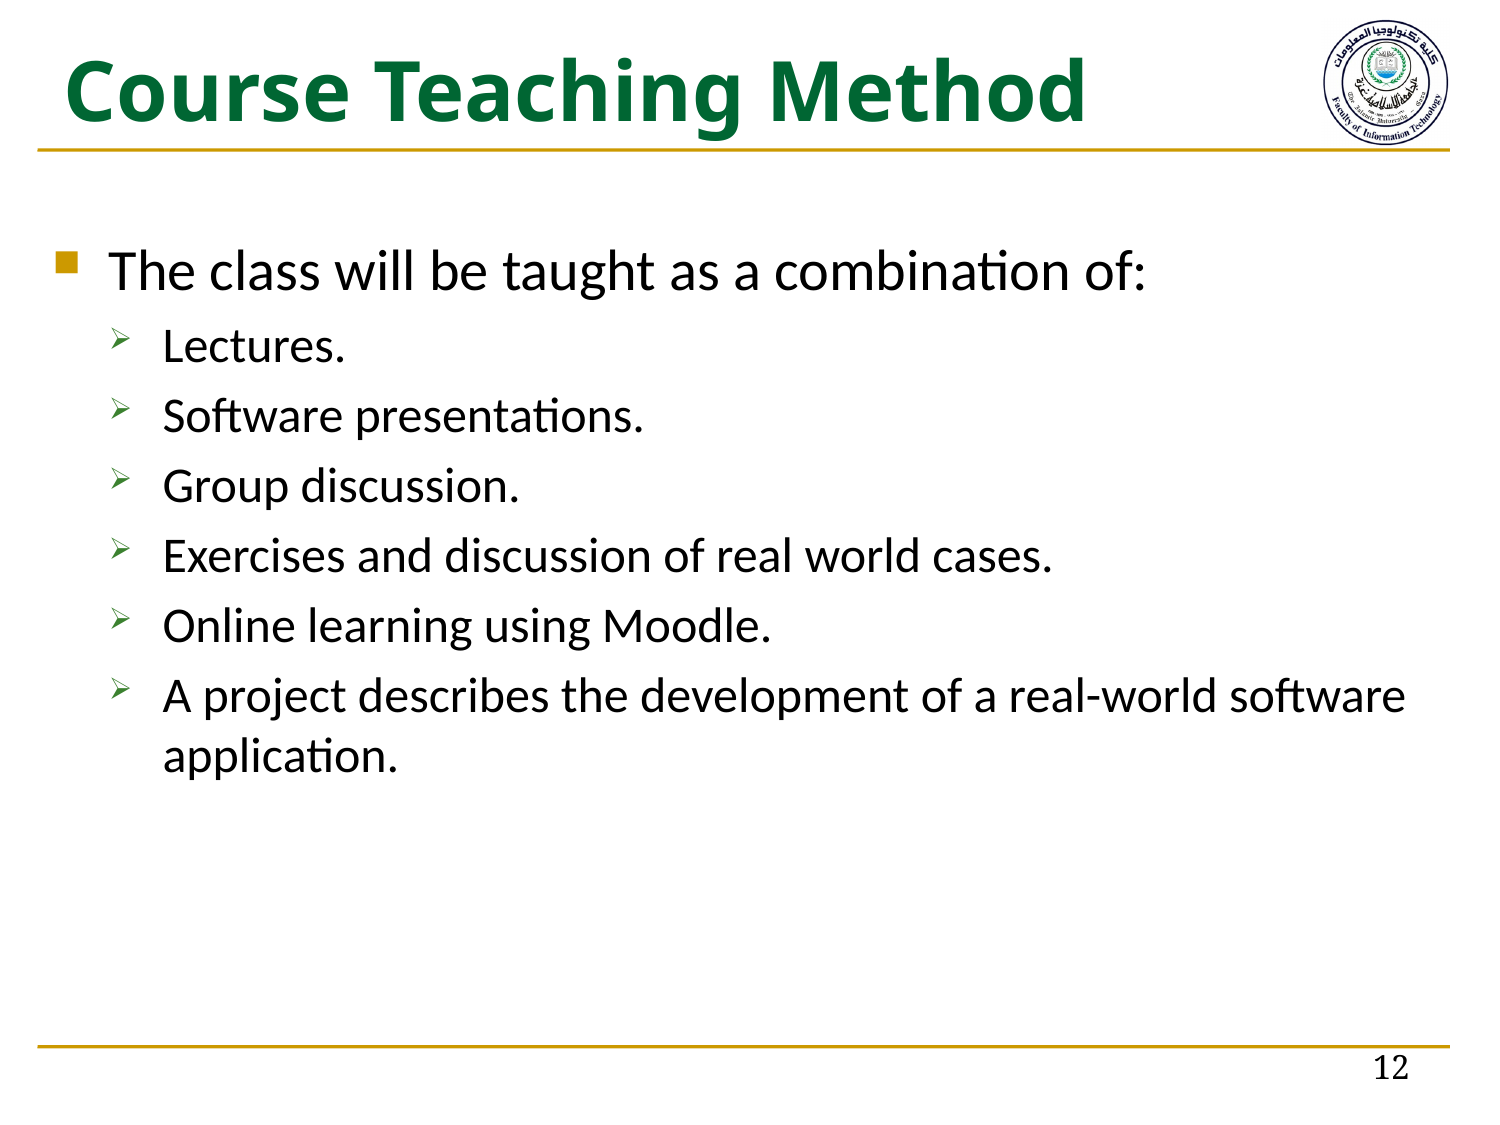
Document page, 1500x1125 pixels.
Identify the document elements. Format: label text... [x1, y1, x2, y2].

picture [1321, 18, 1450, 30]
title Course Teaching Method [26, 30, 1461, 207]
slide_number 12 [1074, 1023, 1426, 1100]
list The class will be taught as a combination of: Lectures. Software presentations. Group discussion. Exercises and discussion of real world cases. Online learning using Moodle. A project describes the development of a real-world software application. [37, 224, 1451, 1026]
